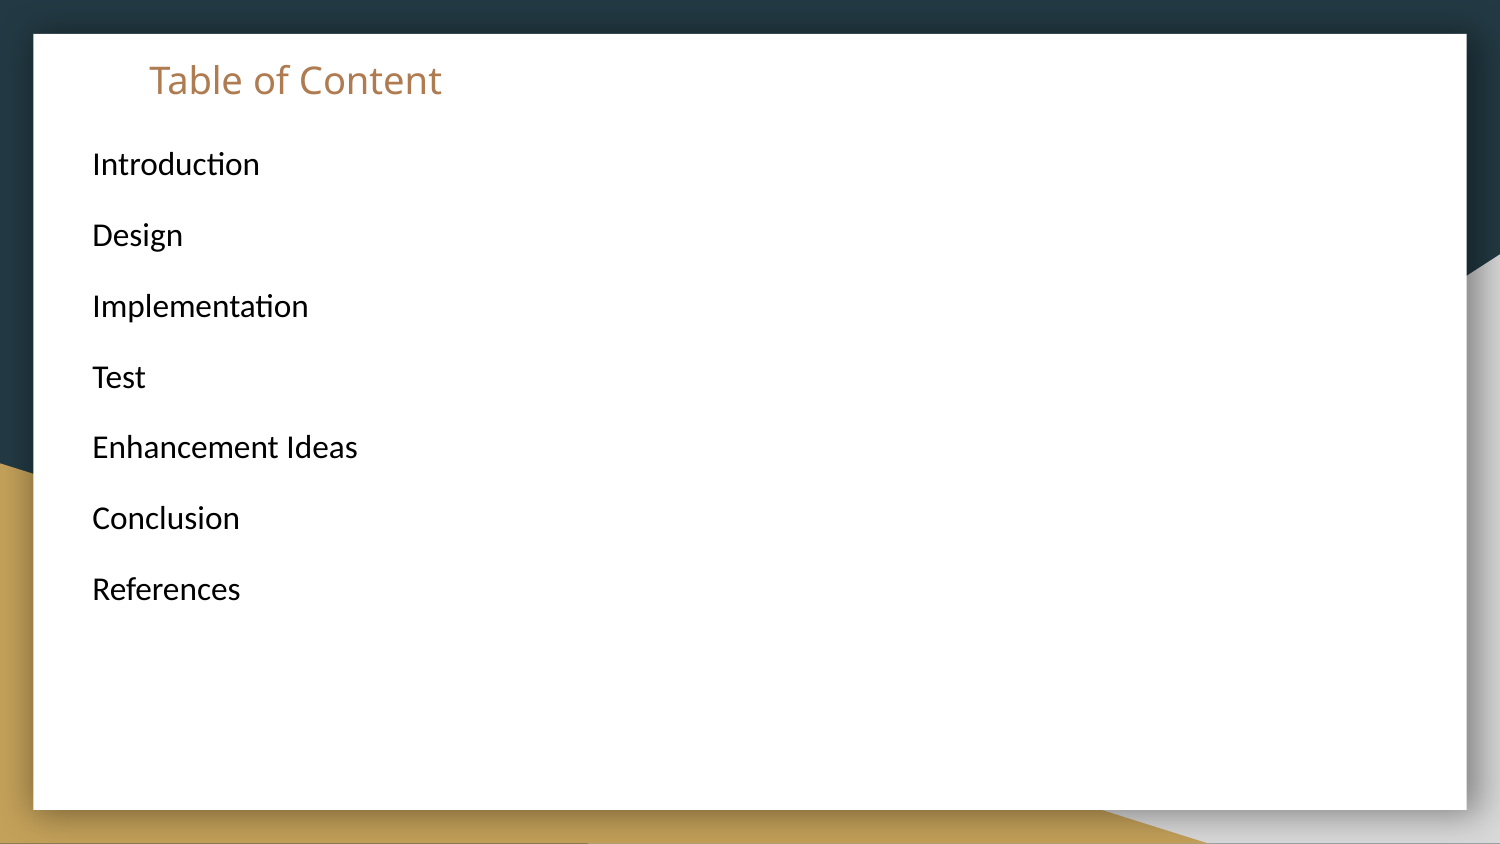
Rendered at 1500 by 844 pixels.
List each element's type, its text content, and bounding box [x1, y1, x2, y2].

title Table of Content [134, 39, 1366, 121]
list Introduction Design Implementation Test Enhancement Ideas Conclusion References [77, 121, 1427, 844]
